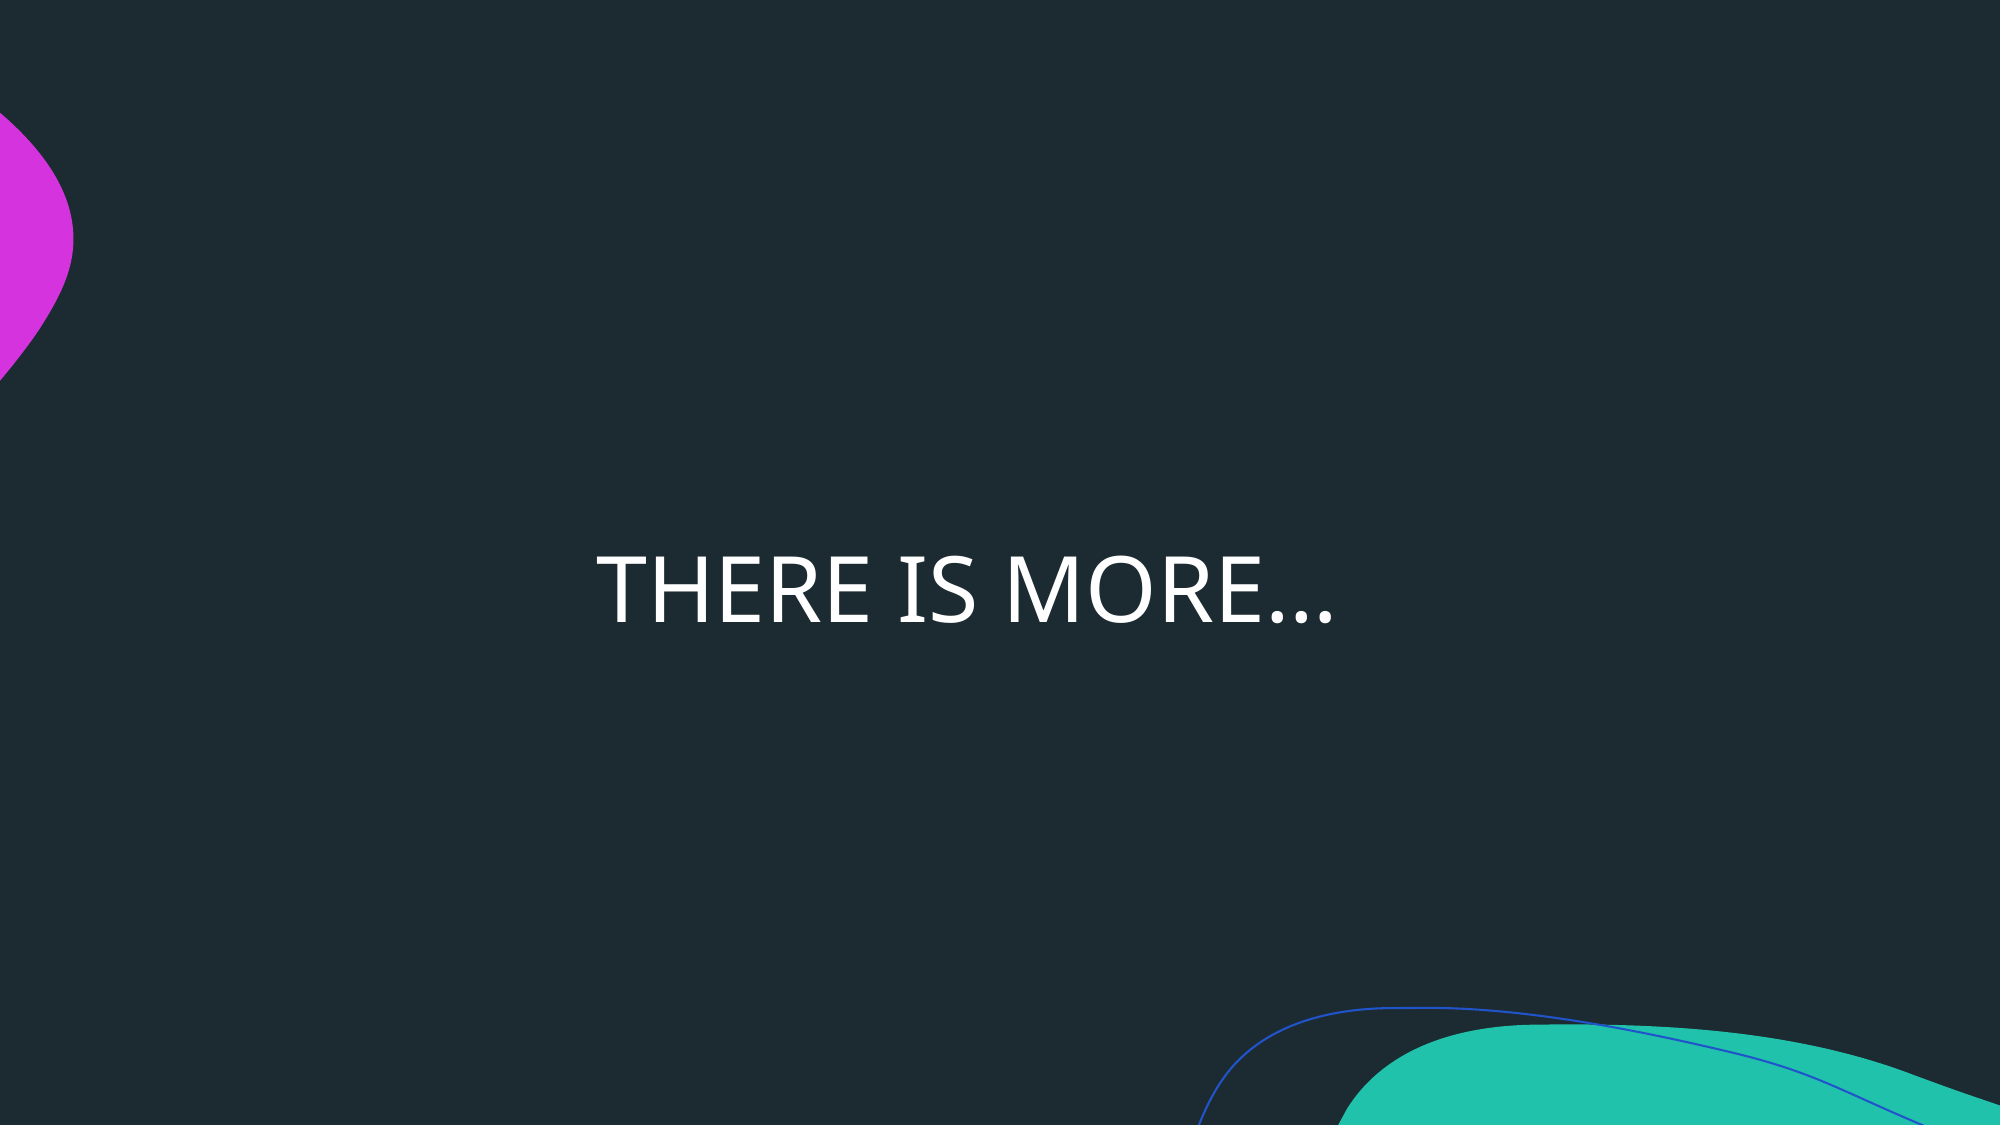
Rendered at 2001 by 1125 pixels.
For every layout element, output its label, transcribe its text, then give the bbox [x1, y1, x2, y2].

title THERE IS MORE… [581, 467, 2000, 718]
